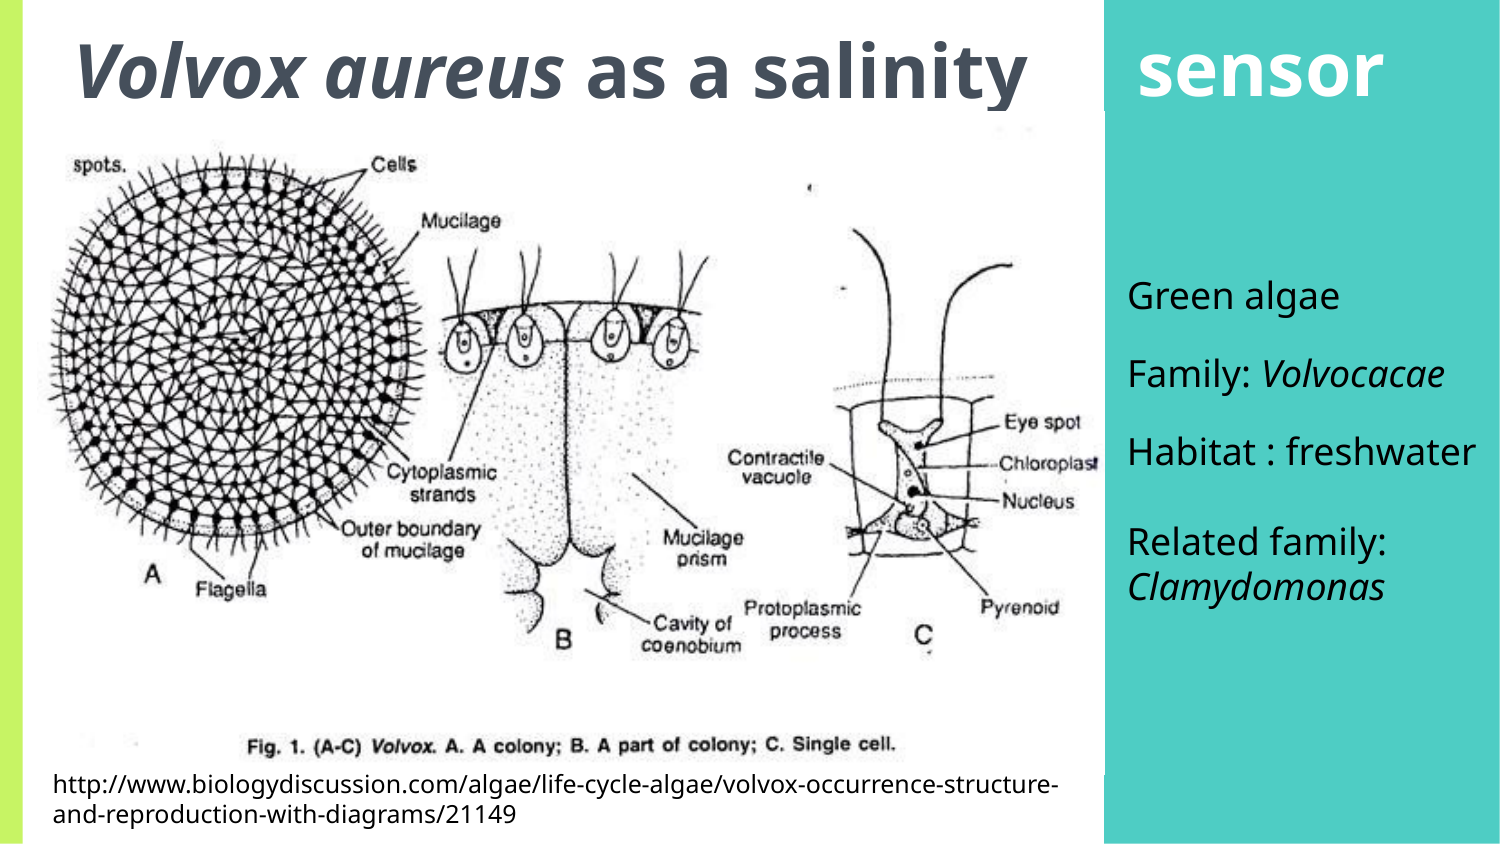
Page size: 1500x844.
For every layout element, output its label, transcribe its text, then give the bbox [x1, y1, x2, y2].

text_box Family: Volvocacae [1112, 336, 1500, 413]
picture [37, 111, 1105, 784]
text_box Habitat : freshwater Related family: Clamydomonas [1112, 413, 1500, 491]
text_box [1104, 0, 1500, 257]
title Volvox aureus as a salinity [58, 47, 1102, 110]
title sensor [1102, 46, 1461, 127]
text_box Green algae [1112, 257, 1500, 336]
text_box http://www.biologydiscussion.com/algae/life-cycle-algae/volvox-occurrence-structure-and-reproduction-with-diagrams/21149 [37, 792, 1105, 799]
text_box [1104, 491, 1500, 844]
